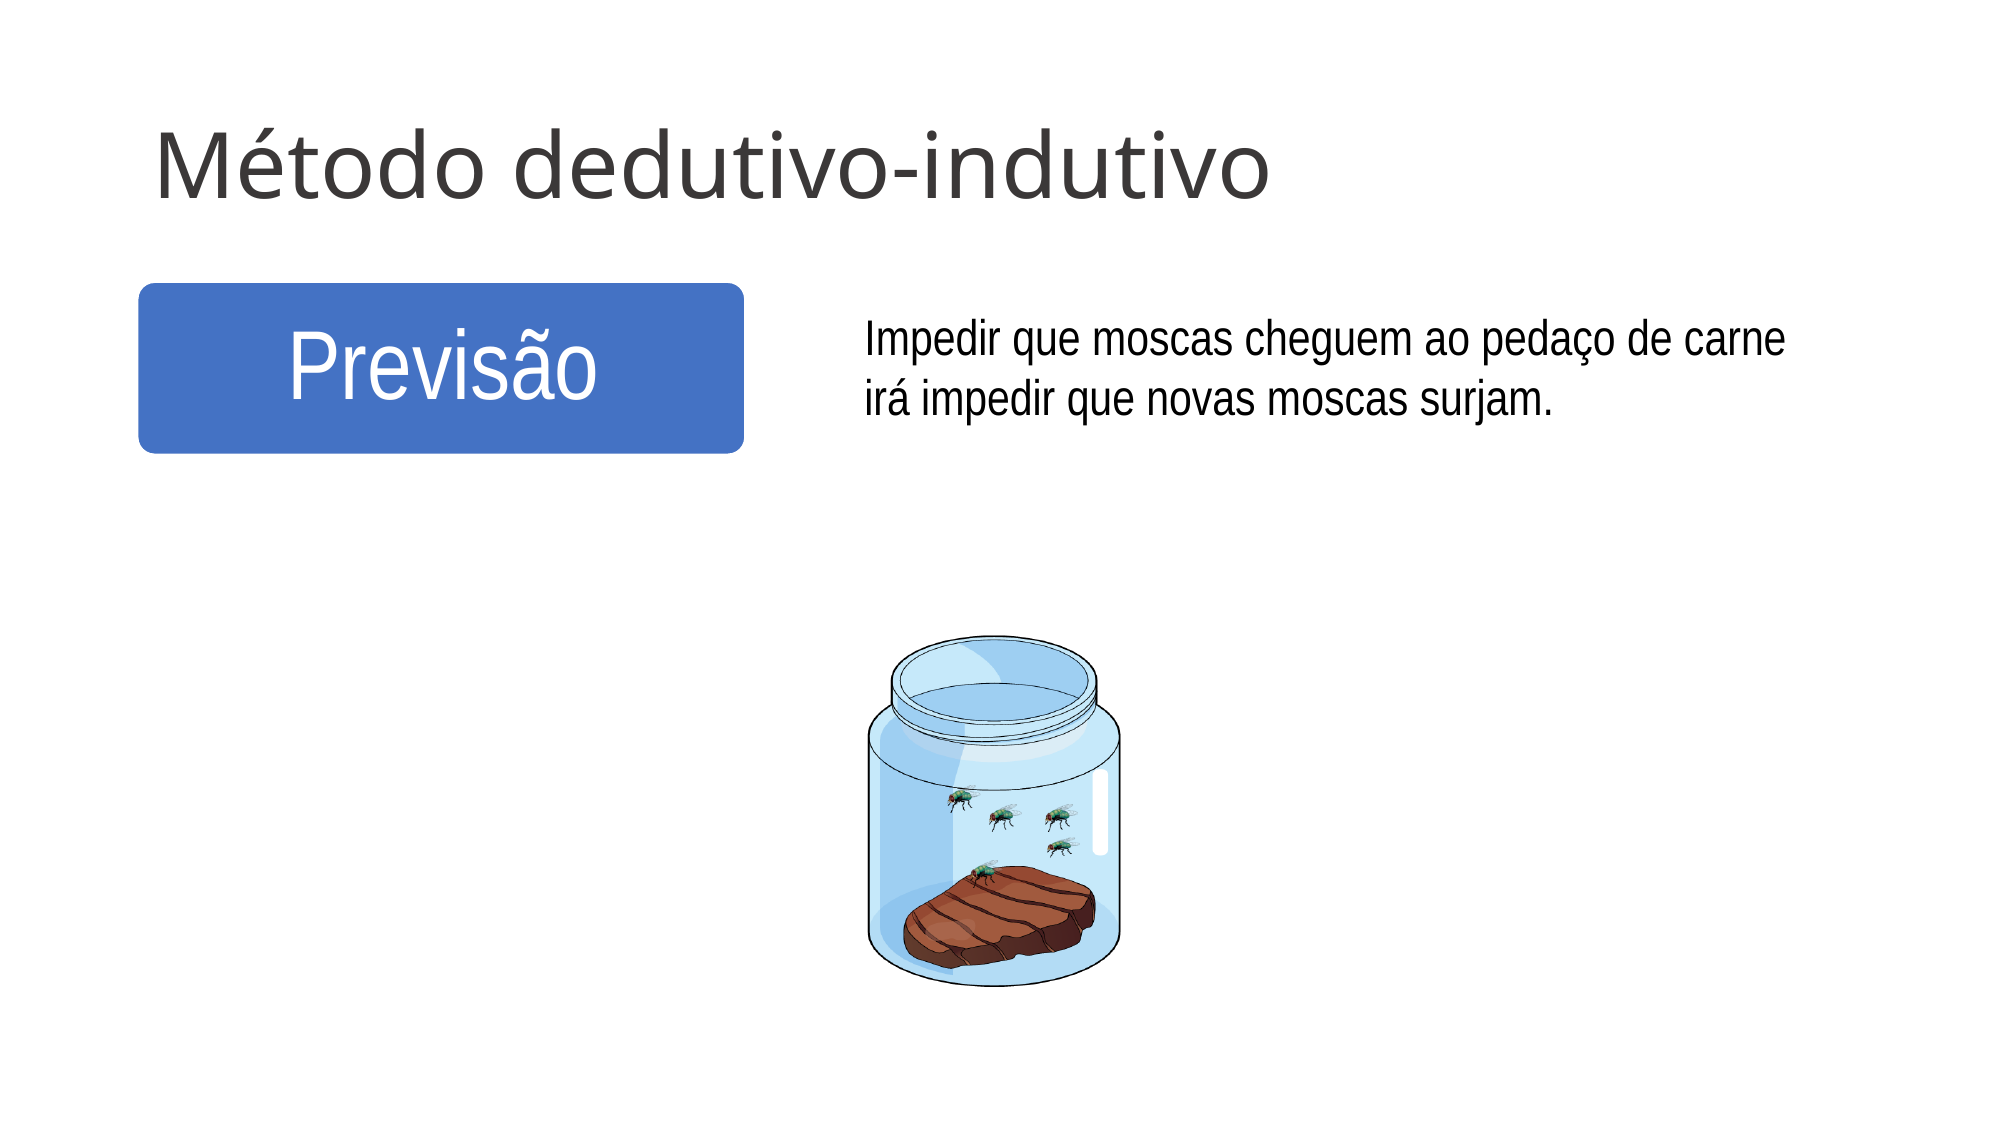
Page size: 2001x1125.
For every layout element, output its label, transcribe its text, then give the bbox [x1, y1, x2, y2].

text_box Impedir que moscas cheguem ao pedaço de carne irá impedir que novas moscas surjam. [849, 297, 1850, 433]
picture [814, 621, 1186, 1001]
title Método dedutivo-indutivo [137, 59, 1863, 278]
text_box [137, 109, 746, 455]
